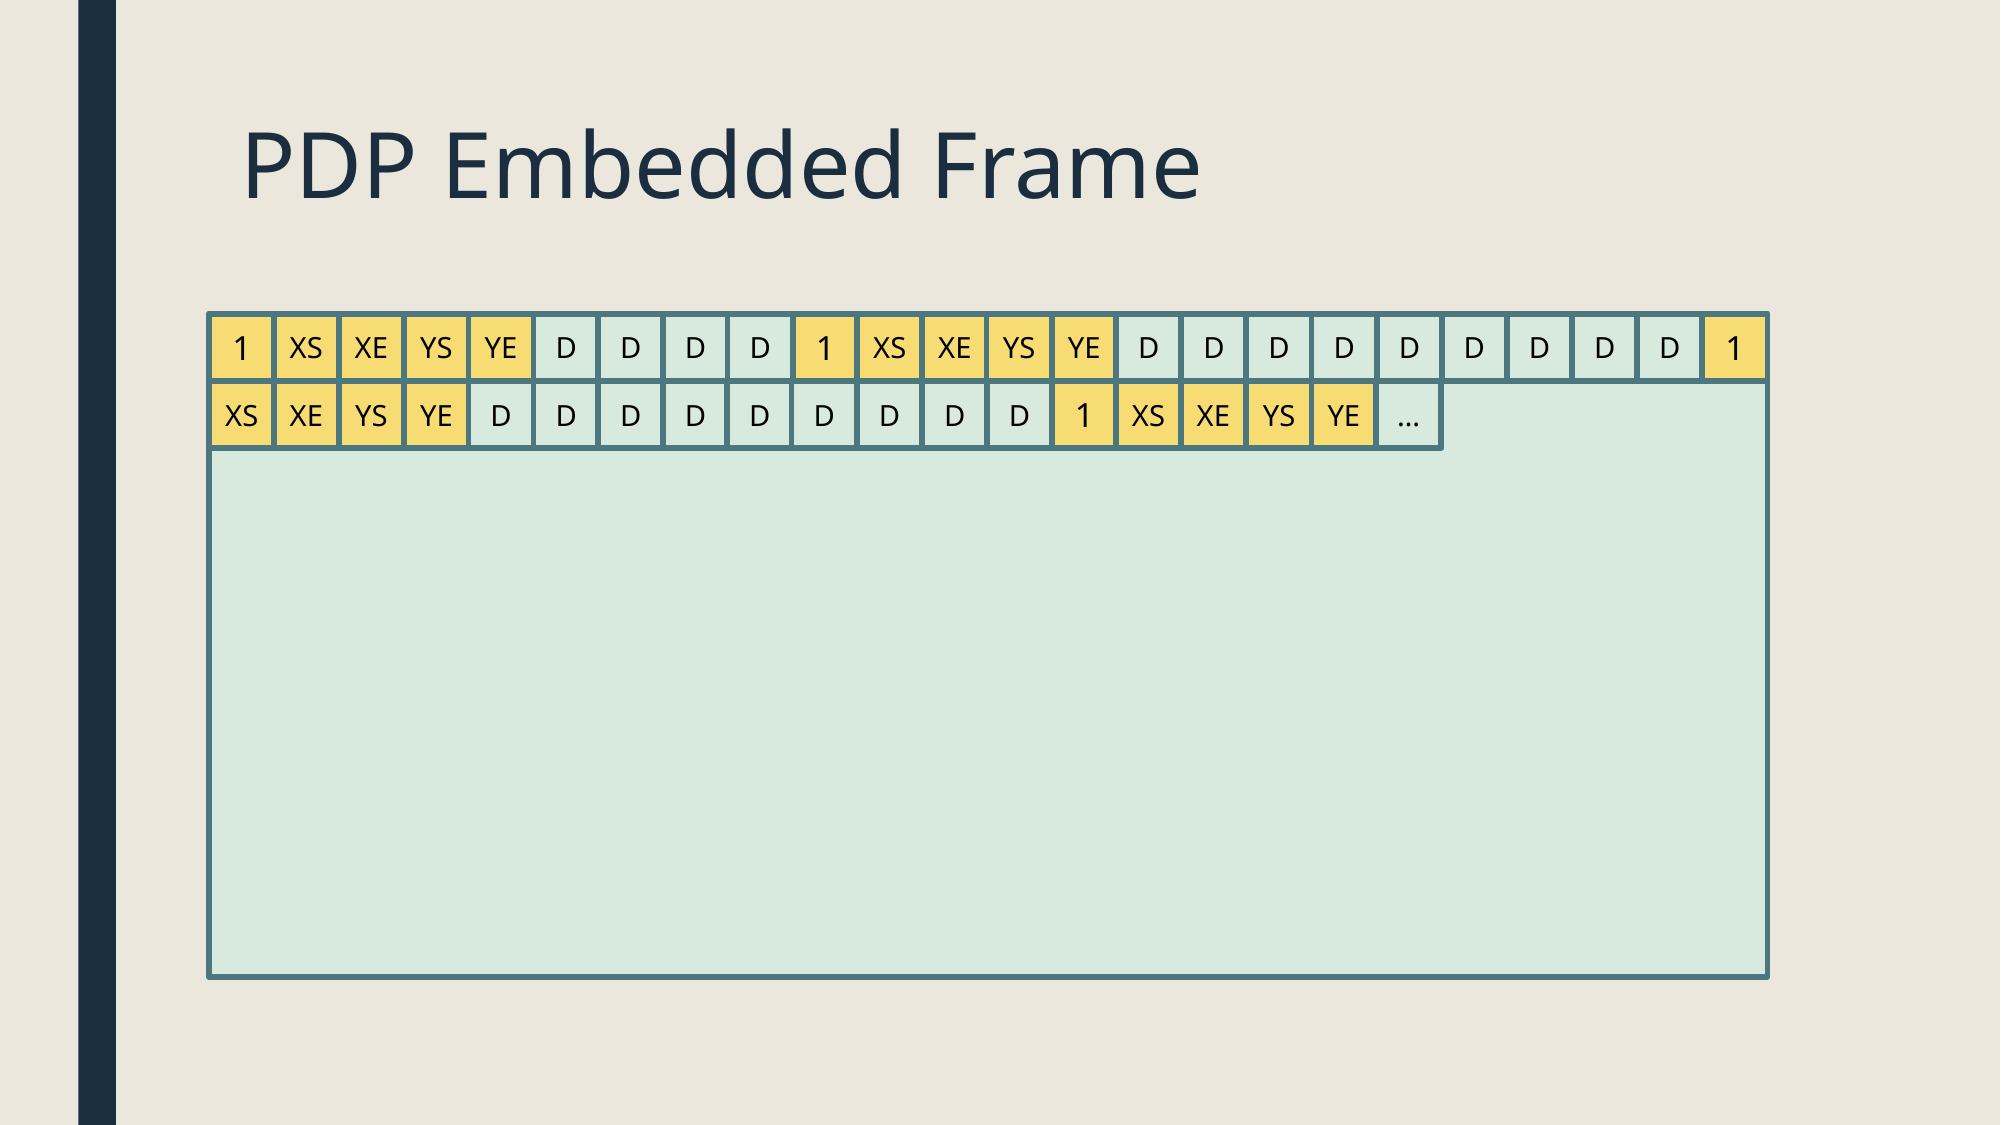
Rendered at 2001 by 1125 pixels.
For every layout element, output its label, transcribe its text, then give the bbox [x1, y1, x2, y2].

text_box 1 [1049, 378, 1113, 451]
text_box D [854, 378, 919, 451]
text_box D [1439, 311, 1504, 384]
text_box 1 [206, 311, 271, 378]
text_box 1 [1700, 311, 1770, 384]
text_box D [789, 378, 854, 451]
title PDP Embedded Frame [225, 112, 1800, 357]
text_box XE [919, 311, 984, 378]
text_box YS [1243, 378, 1309, 451]
text_box [206, 384, 1770, 980]
text_box XS [271, 311, 336, 378]
text_box D [595, 378, 660, 451]
text_box D [724, 378, 789, 451]
text_box YE [466, 311, 531, 378]
text_box YS [984, 311, 1049, 378]
text_box 1 [790, 311, 854, 378]
text_box XS [1113, 378, 1178, 451]
text_box D [919, 378, 984, 451]
text_box YE [401, 378, 466, 451]
text_box … [1373, 378, 1444, 451]
text_box XE [1178, 378, 1243, 451]
text_box D [1178, 311, 1244, 378]
text_box D [531, 378, 595, 451]
text_box D [531, 311, 595, 378]
text_box YS [336, 378, 401, 451]
text_box D [595, 311, 660, 378]
text_box D [466, 378, 531, 451]
text_box D [1569, 311, 1634, 384]
text_box YS [401, 311, 466, 378]
text_box YE [1309, 378, 1373, 451]
text_box XS [854, 311, 919, 378]
text_box D [1113, 311, 1178, 378]
text_box D [984, 378, 1049, 451]
text_box XE [271, 378, 336, 451]
text_box D [660, 378, 724, 451]
text_box D [725, 311, 790, 378]
text_box XE [336, 311, 401, 378]
text_box D [1374, 311, 1439, 378]
text_box D [1309, 311, 1374, 378]
text_box D [1634, 311, 1700, 384]
text_box YE [1049, 311, 1113, 378]
text_box D [1504, 311, 1569, 384]
text_box D [1244, 311, 1309, 378]
text_box D [660, 311, 725, 378]
text_box XS [206, 378, 271, 451]
